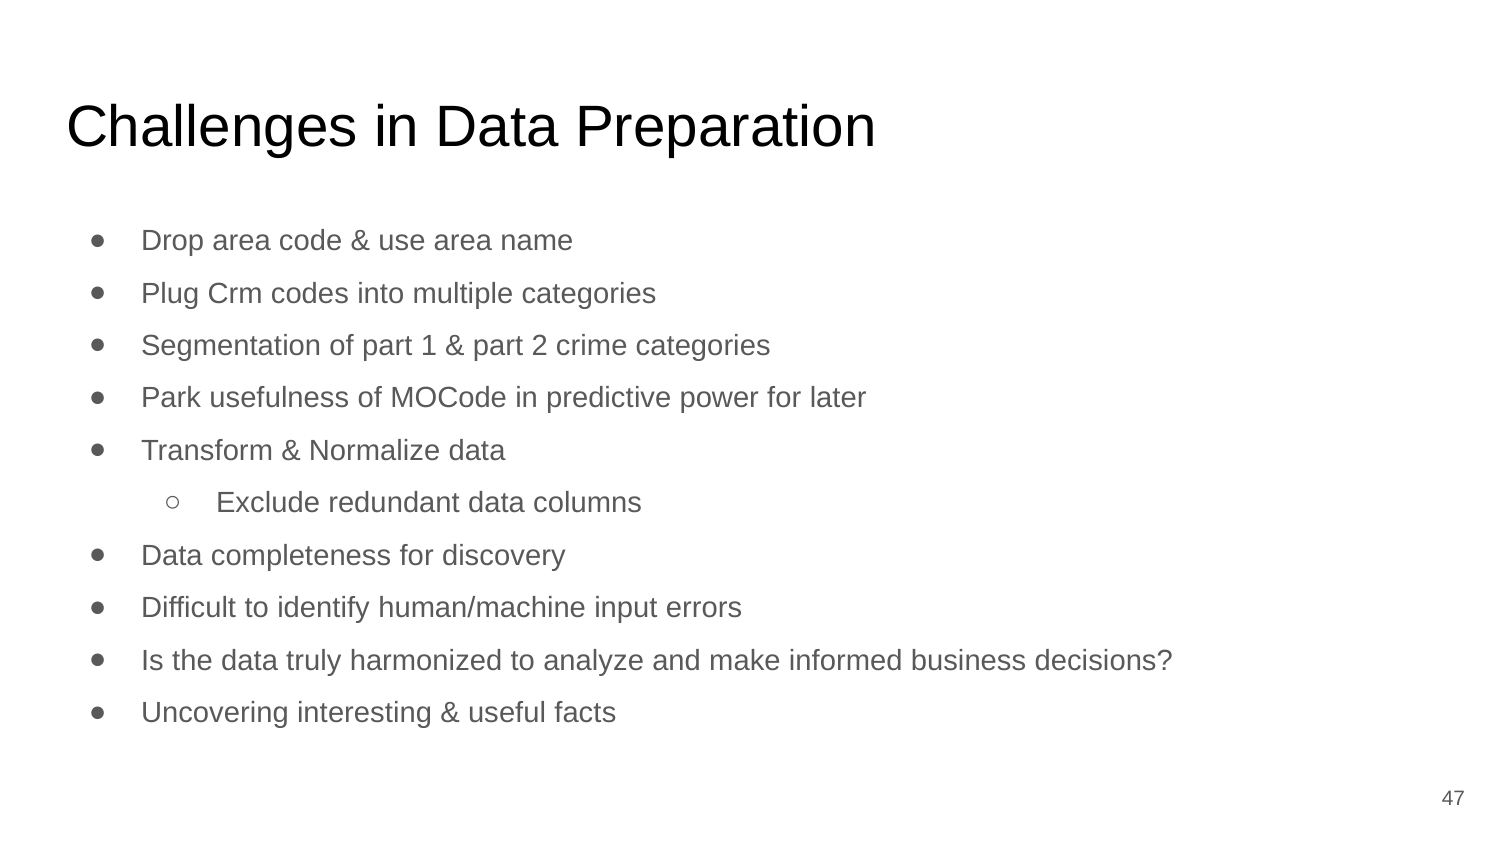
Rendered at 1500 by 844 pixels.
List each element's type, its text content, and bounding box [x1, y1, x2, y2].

title Challenges in Data Preparation [51, 72, 1449, 167]
slide_number ‹#› [1389, 764, 1480, 830]
list Drop area code & use area name Plug Crm codes into multiple categories Segmentation of part 1 & part 2 crime categories Park usefulness of MOCode in predictive power for later Transform & Normalize data Exclude redundant data columns Data completeness for discovery Difficult to identify human/machine input errors Is the data truly harmonized to analyze and make informed business decisions? Uncovering interesting & useful facts [51, 189, 1449, 750]
